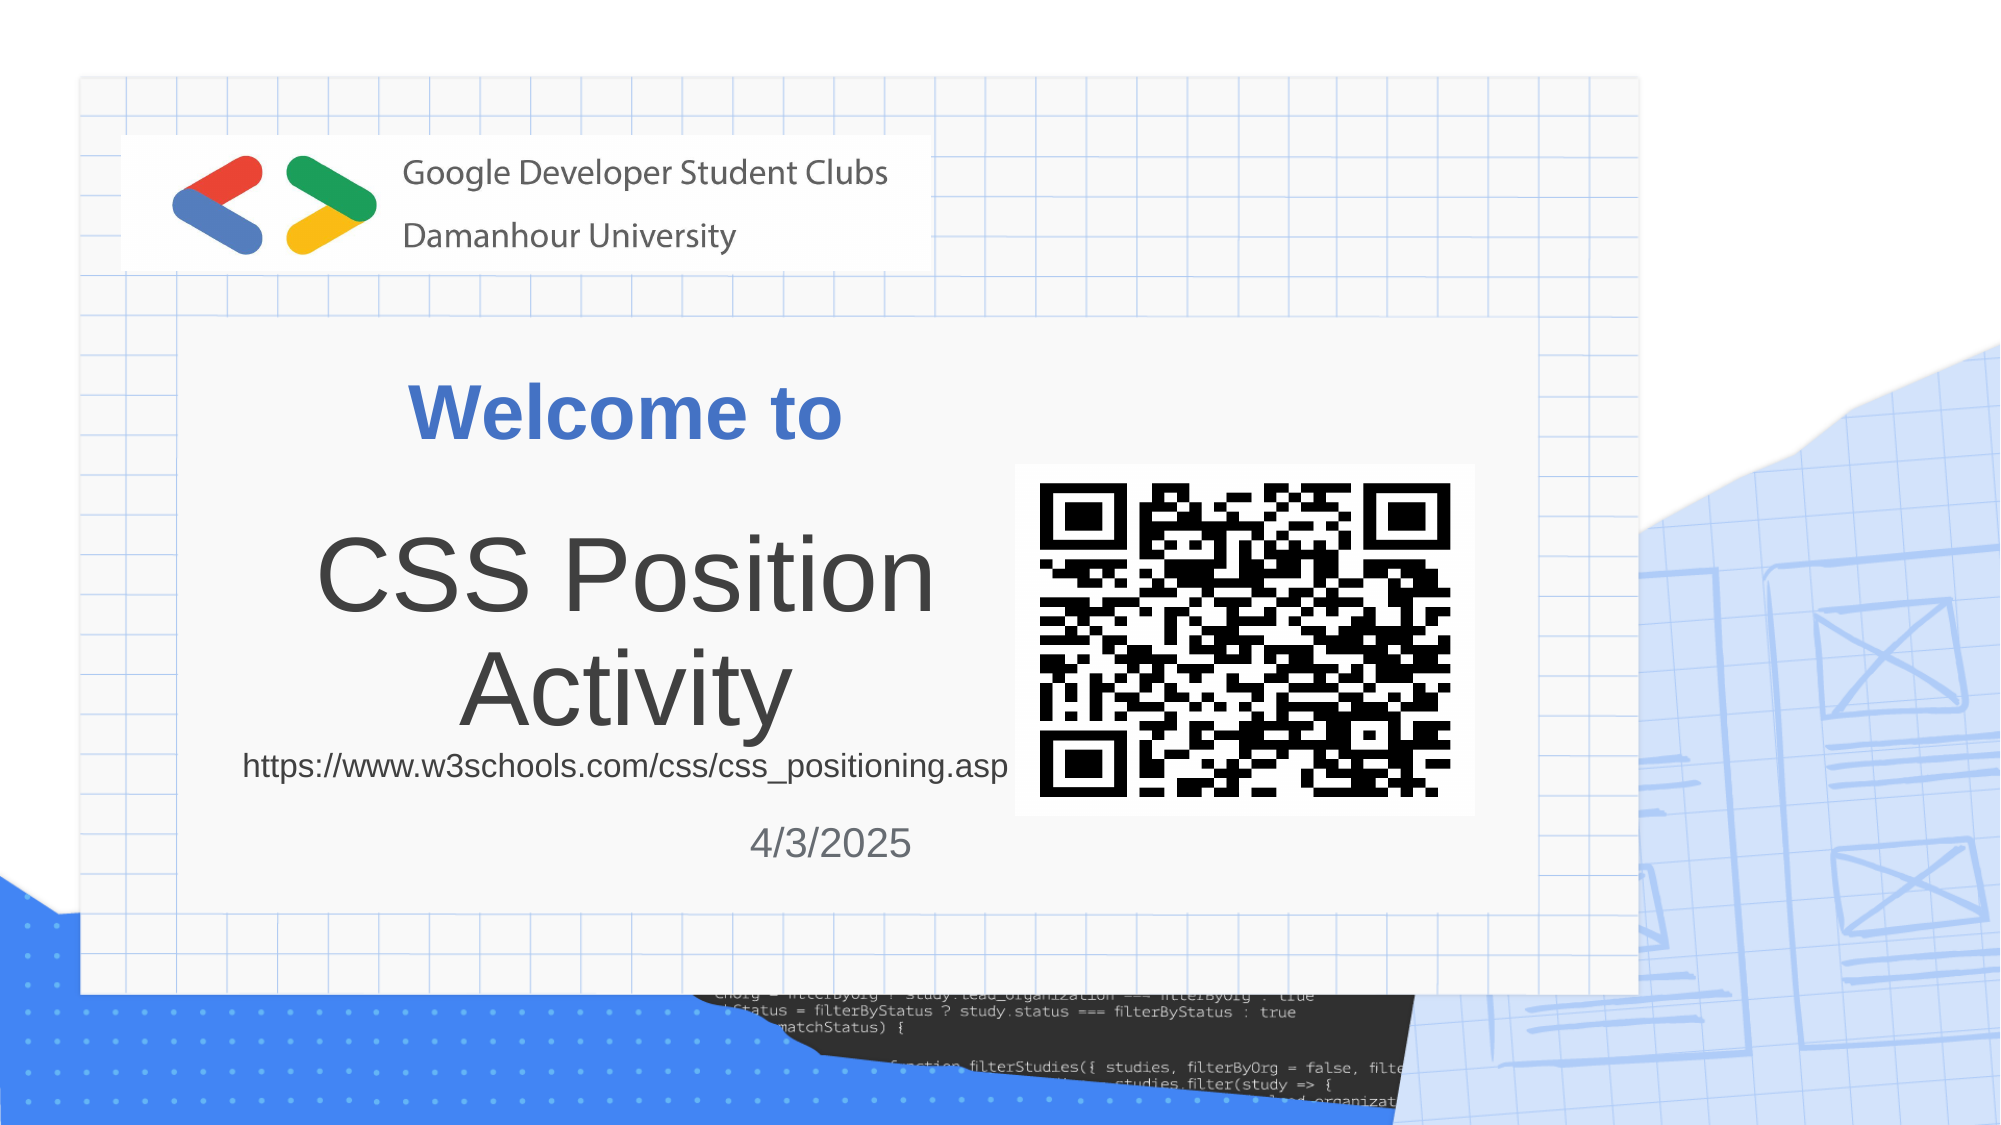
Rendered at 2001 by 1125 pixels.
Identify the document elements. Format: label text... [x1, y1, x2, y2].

subtitle 4/3/2025 [742, 873, 1053, 1125]
text_box CSS Position Activity https://www.w3schools.com/css/css_positioning.asp [199, 432, 1053, 873]
picture [0, 0, 2001, 1125]
title Welcome to [7, 364, 1246, 568]
